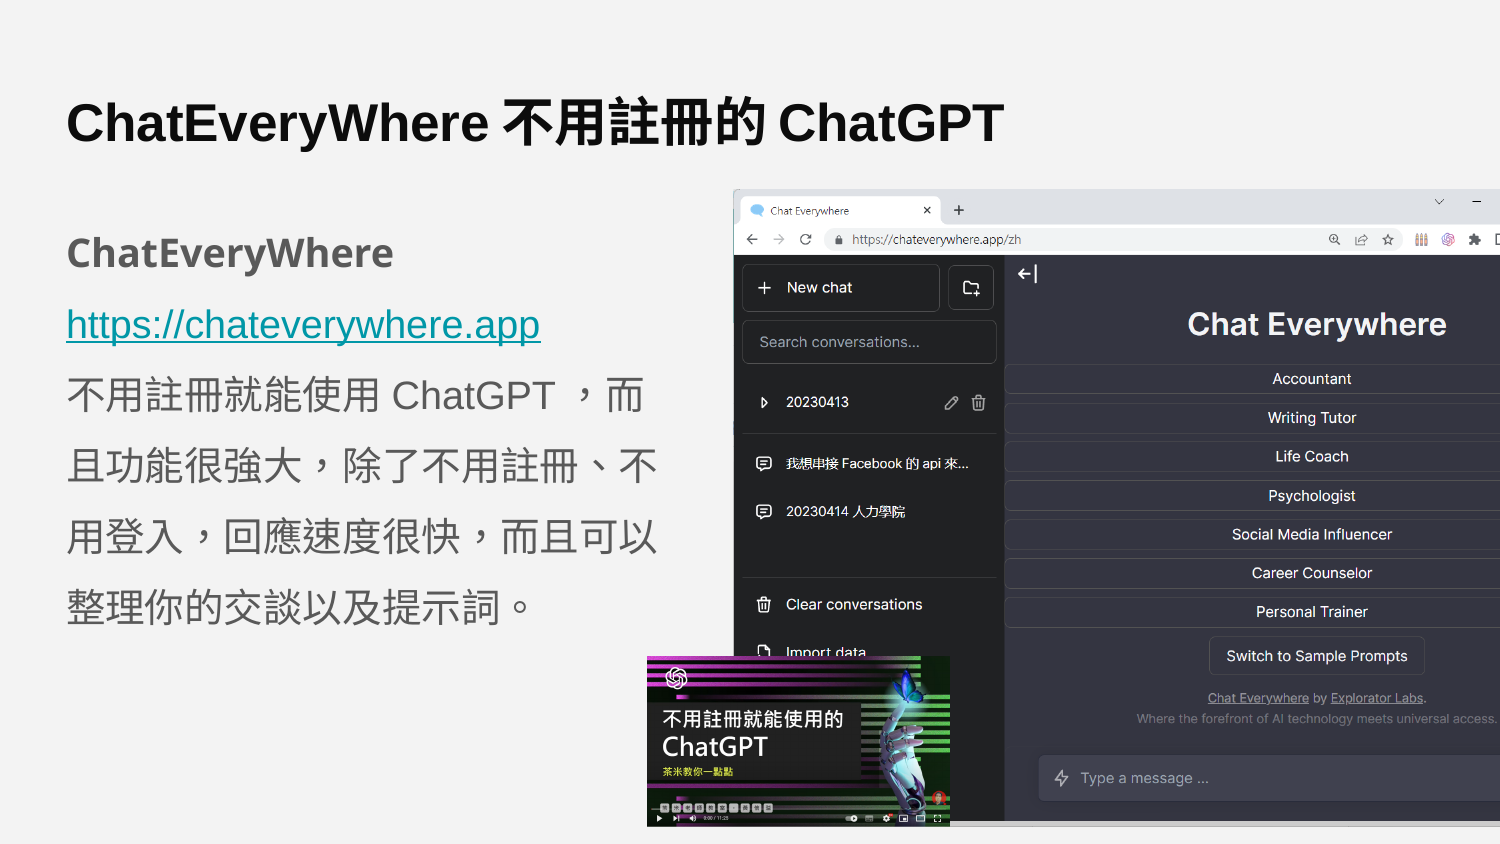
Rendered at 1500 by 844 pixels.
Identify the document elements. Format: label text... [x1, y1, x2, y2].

picture [646, 188, 1500, 827]
title ChatEveryWhere不用註冊的ChatGPT [51, 72, 1449, 167]
list ChatEveryWhere https://chateverywhere.app 不用註冊就能使用ChatGPT，而且功能很強大，除了不用註冊、不用登入，回應速度很快，而且可以整理你的交談以及提示詞。 [51, 189, 688, 750]
